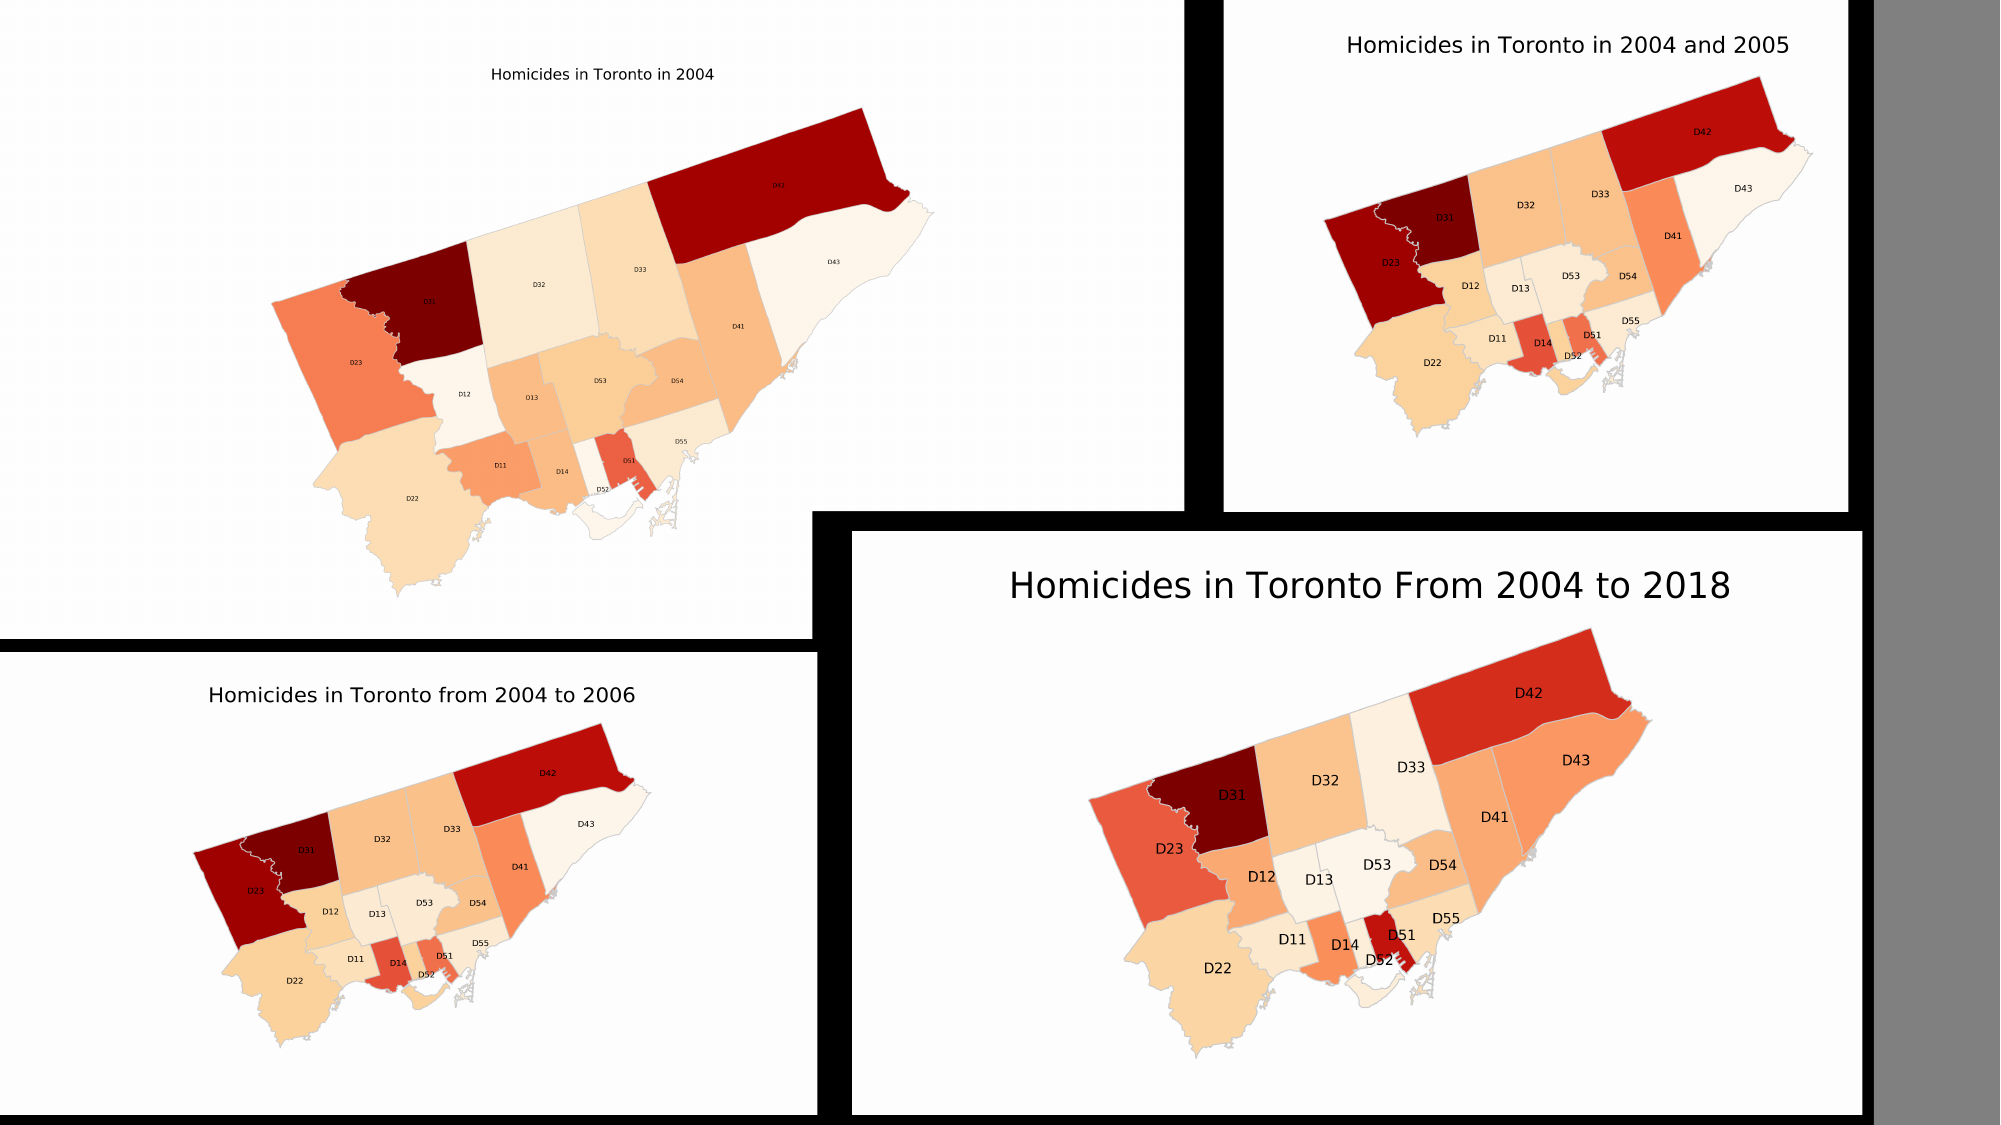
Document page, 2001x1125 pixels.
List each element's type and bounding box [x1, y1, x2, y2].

picture [0, 0, 1863, 1115]
text_box [1873, 0, 2000, 1125]
picture [1223, 0, 1849, 512]
picture [0, 651, 818, 1115]
